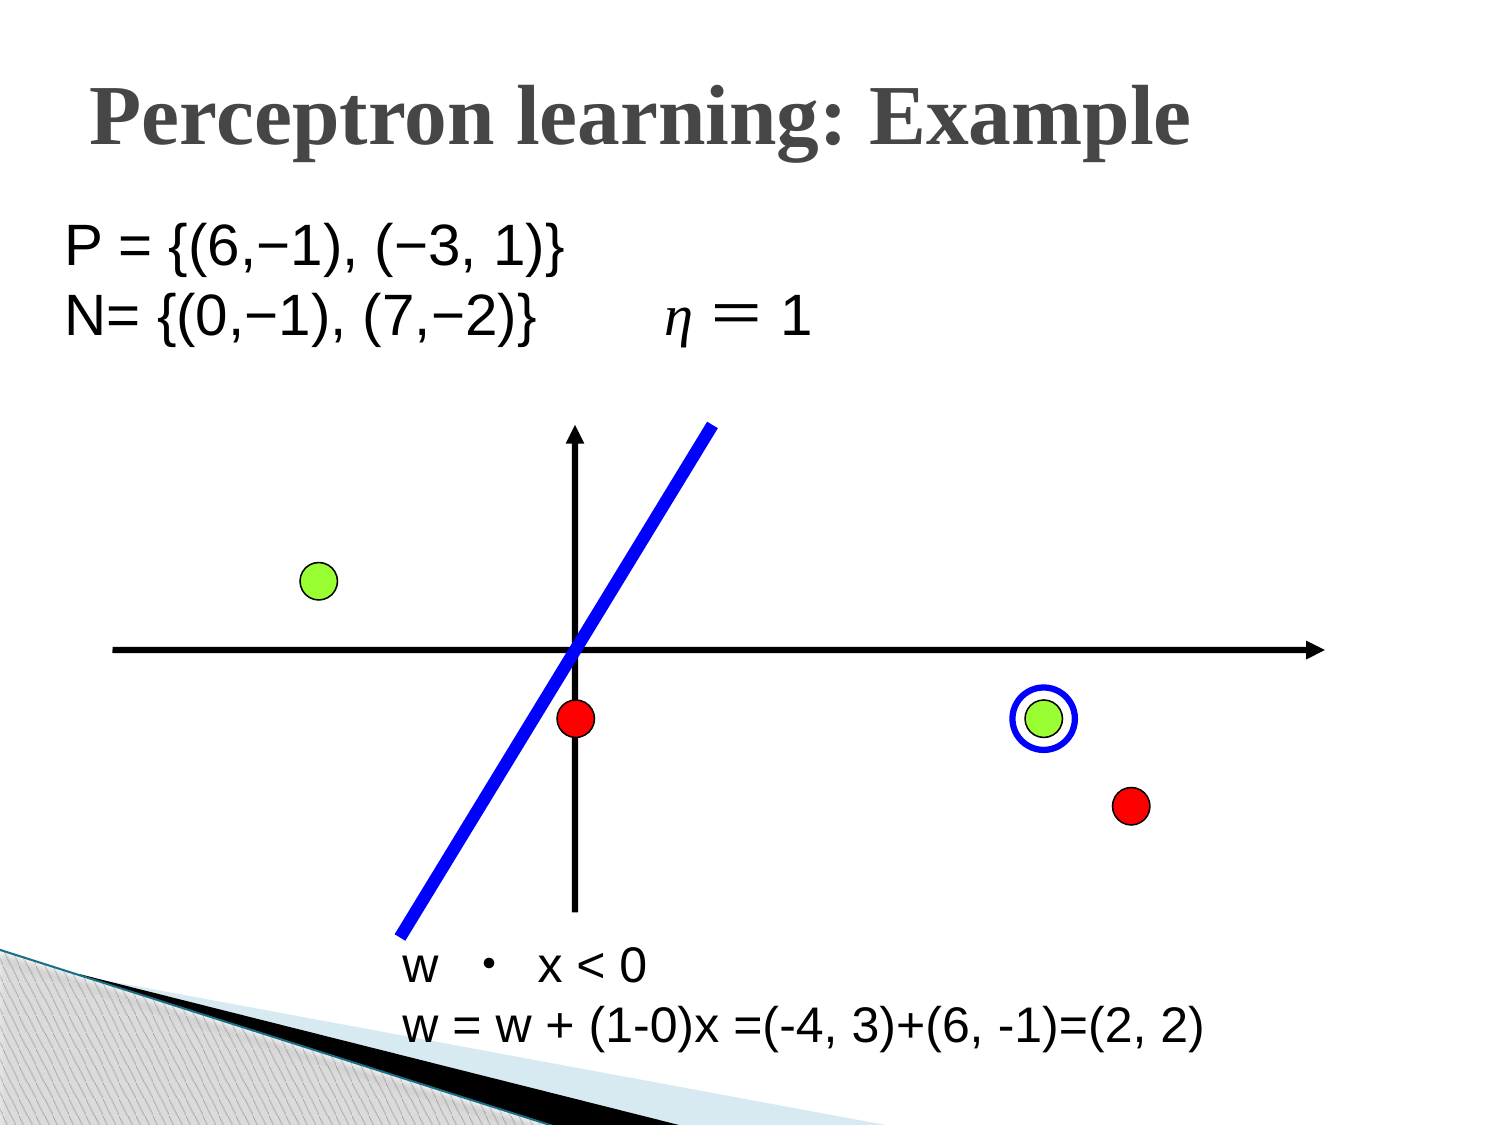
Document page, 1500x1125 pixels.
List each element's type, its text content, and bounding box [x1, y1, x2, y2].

title Perceptron learning: Example [75, 45, 1425, 175]
text_box w ・ x < 0 w = w + (1-0)x =(-4, 3)+(6, -1)=(2, 2) [387, 924, 1350, 1060]
text_box P = {(6,−1), (−3, 1)} N= {(0,−1), (7,−2)} η＝1 [49, 199, 875, 355]
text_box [112, 424, 1326, 913]
